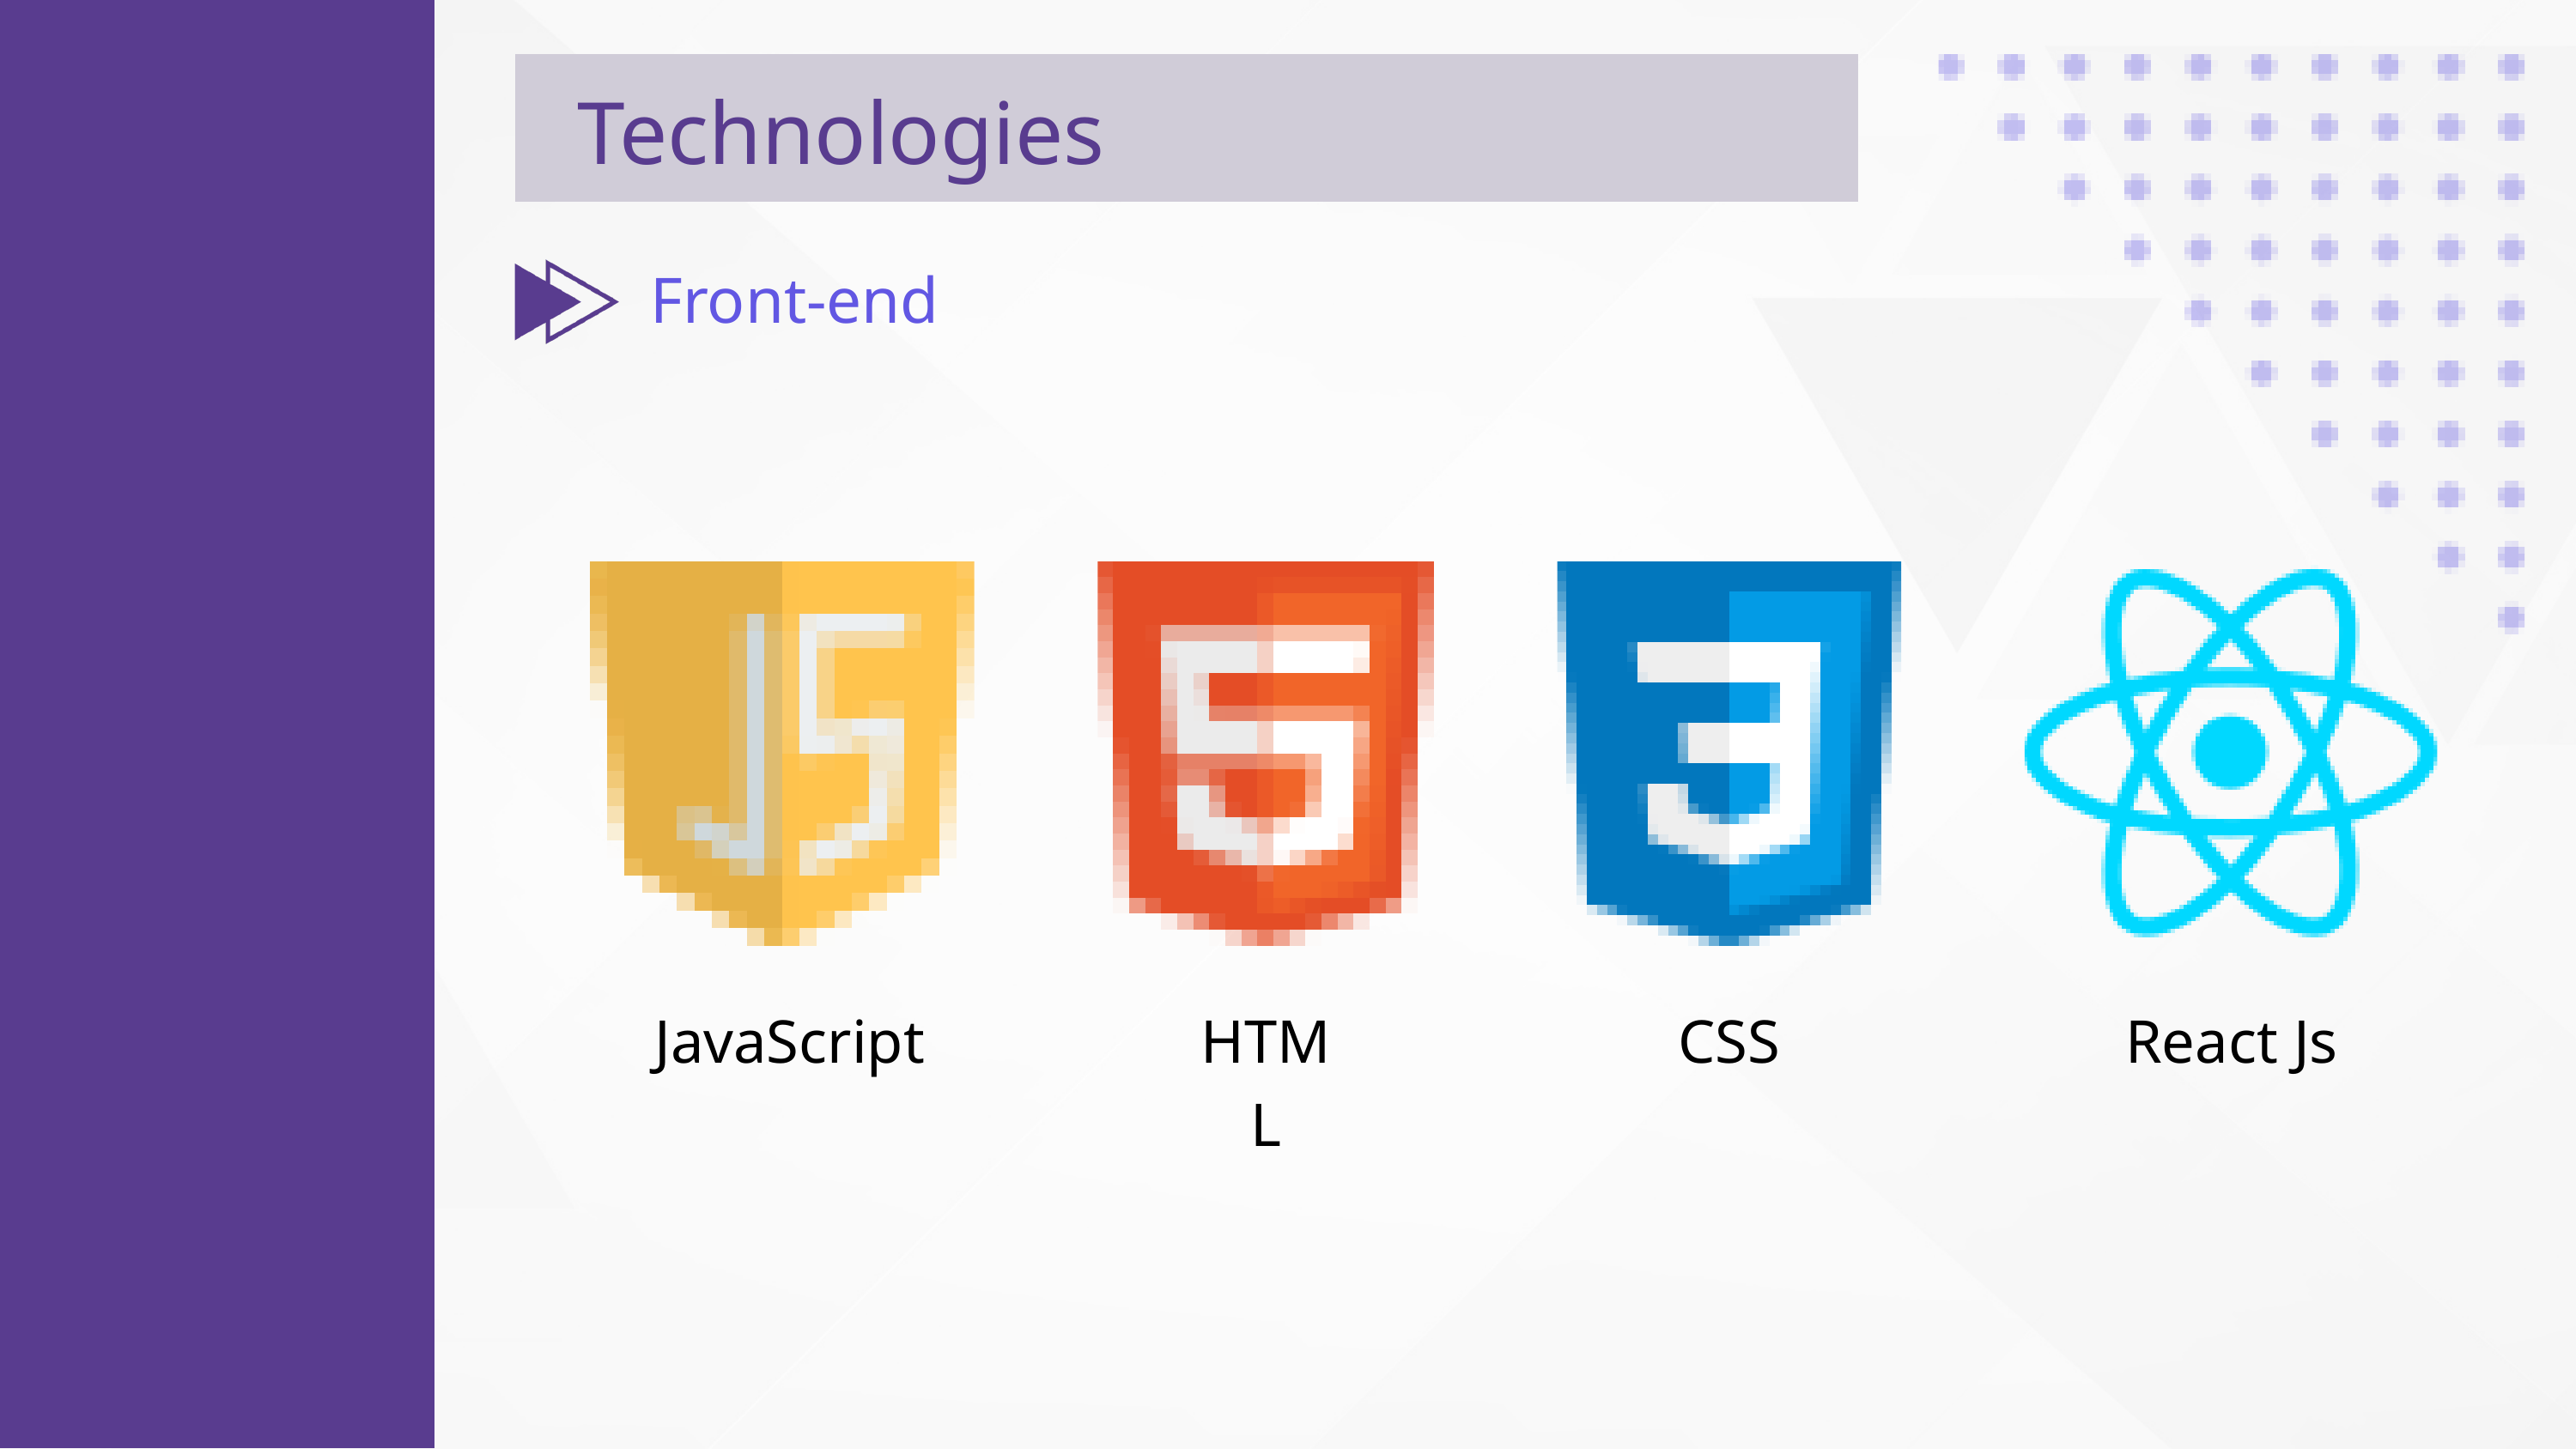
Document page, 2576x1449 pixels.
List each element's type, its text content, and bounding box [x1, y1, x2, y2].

text_box React Js [2120, 992, 2343, 1076]
text_box [2024, 561, 2438, 946]
text_box [1557, 561, 1902, 946]
text_box CSS [1674, 992, 1784, 1076]
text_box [0, 0, 435, 1449]
text_box [514, 259, 619, 345]
text_box [436, 0, 2576, 1449]
text_box [590, 561, 975, 946]
text_box HTML [1189, 992, 1342, 1158]
text_box [1938, 54, 2525, 634]
text_box [1097, 561, 1434, 946]
text_box Front-end [650, 248, 951, 336]
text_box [514, 54, 1859, 202]
text_box JavaScript [650, 992, 929, 1076]
